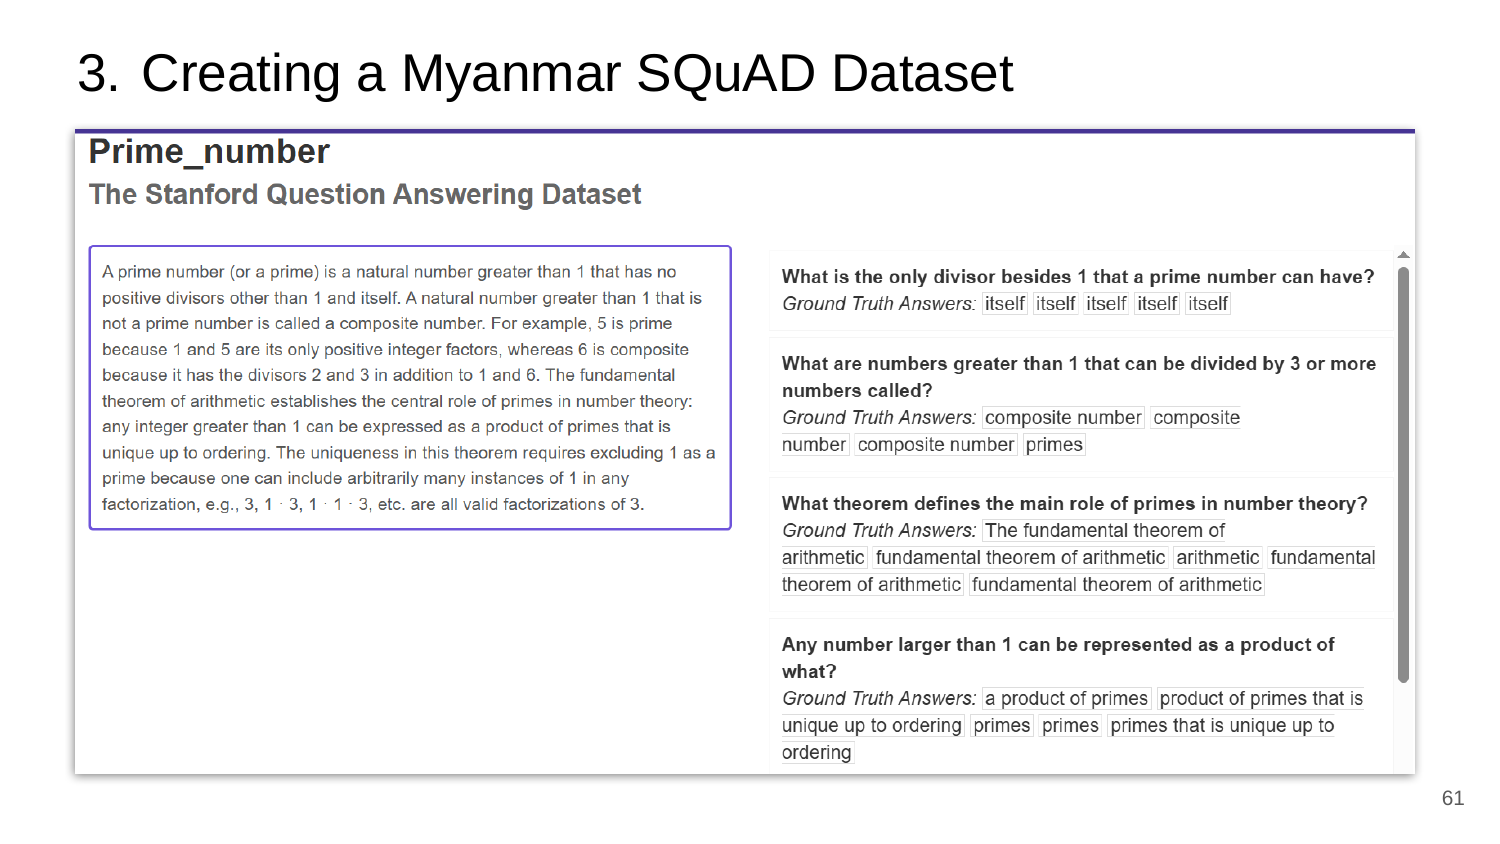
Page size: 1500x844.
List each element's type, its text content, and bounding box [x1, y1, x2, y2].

slide_number ‹#› [1389, 764, 1480, 830]
picture [74, 129, 1415, 774]
title Creating a Myanmar SQuAD Dataset [51, 23, 1449, 117]
